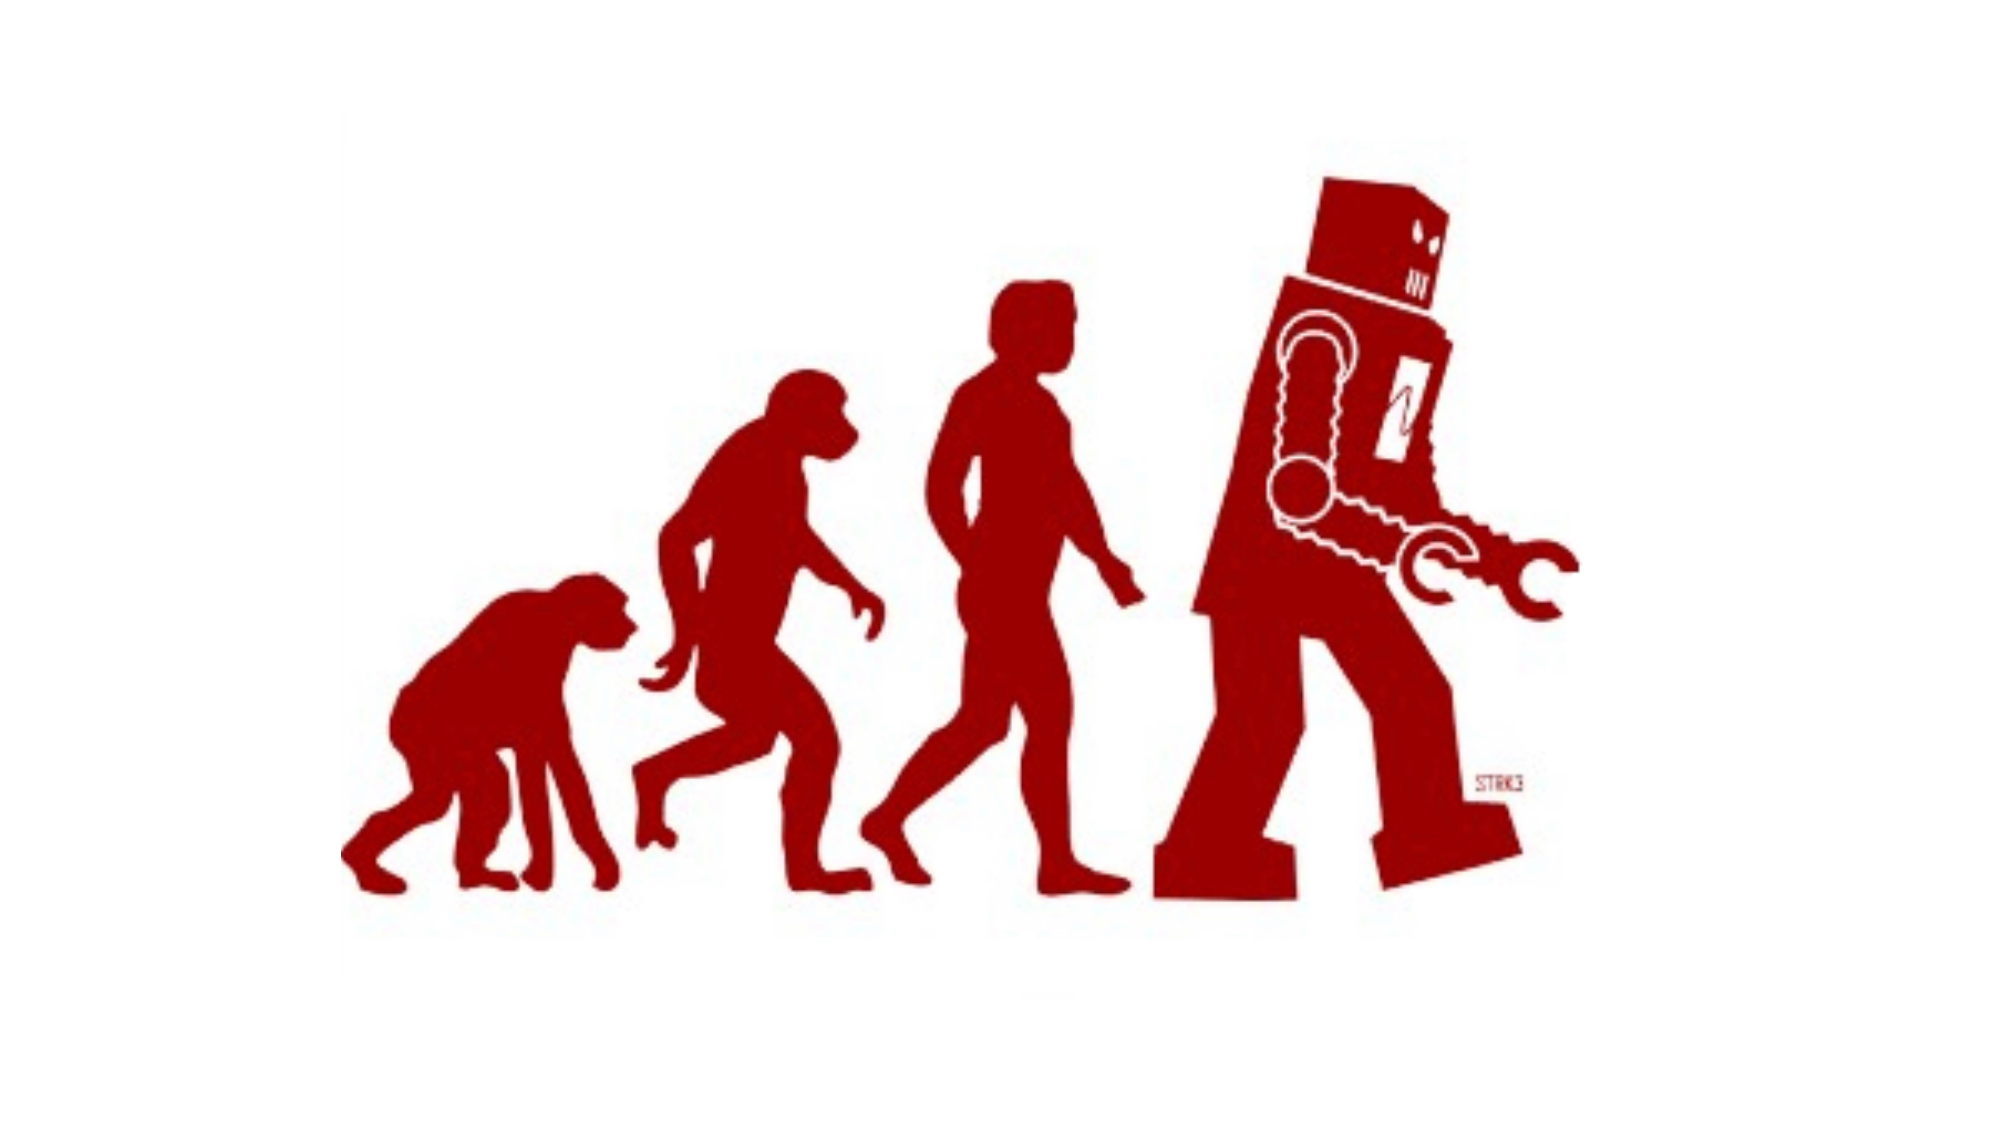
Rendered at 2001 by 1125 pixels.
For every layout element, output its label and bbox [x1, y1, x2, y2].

picture [341, 65, 1590, 1015]
